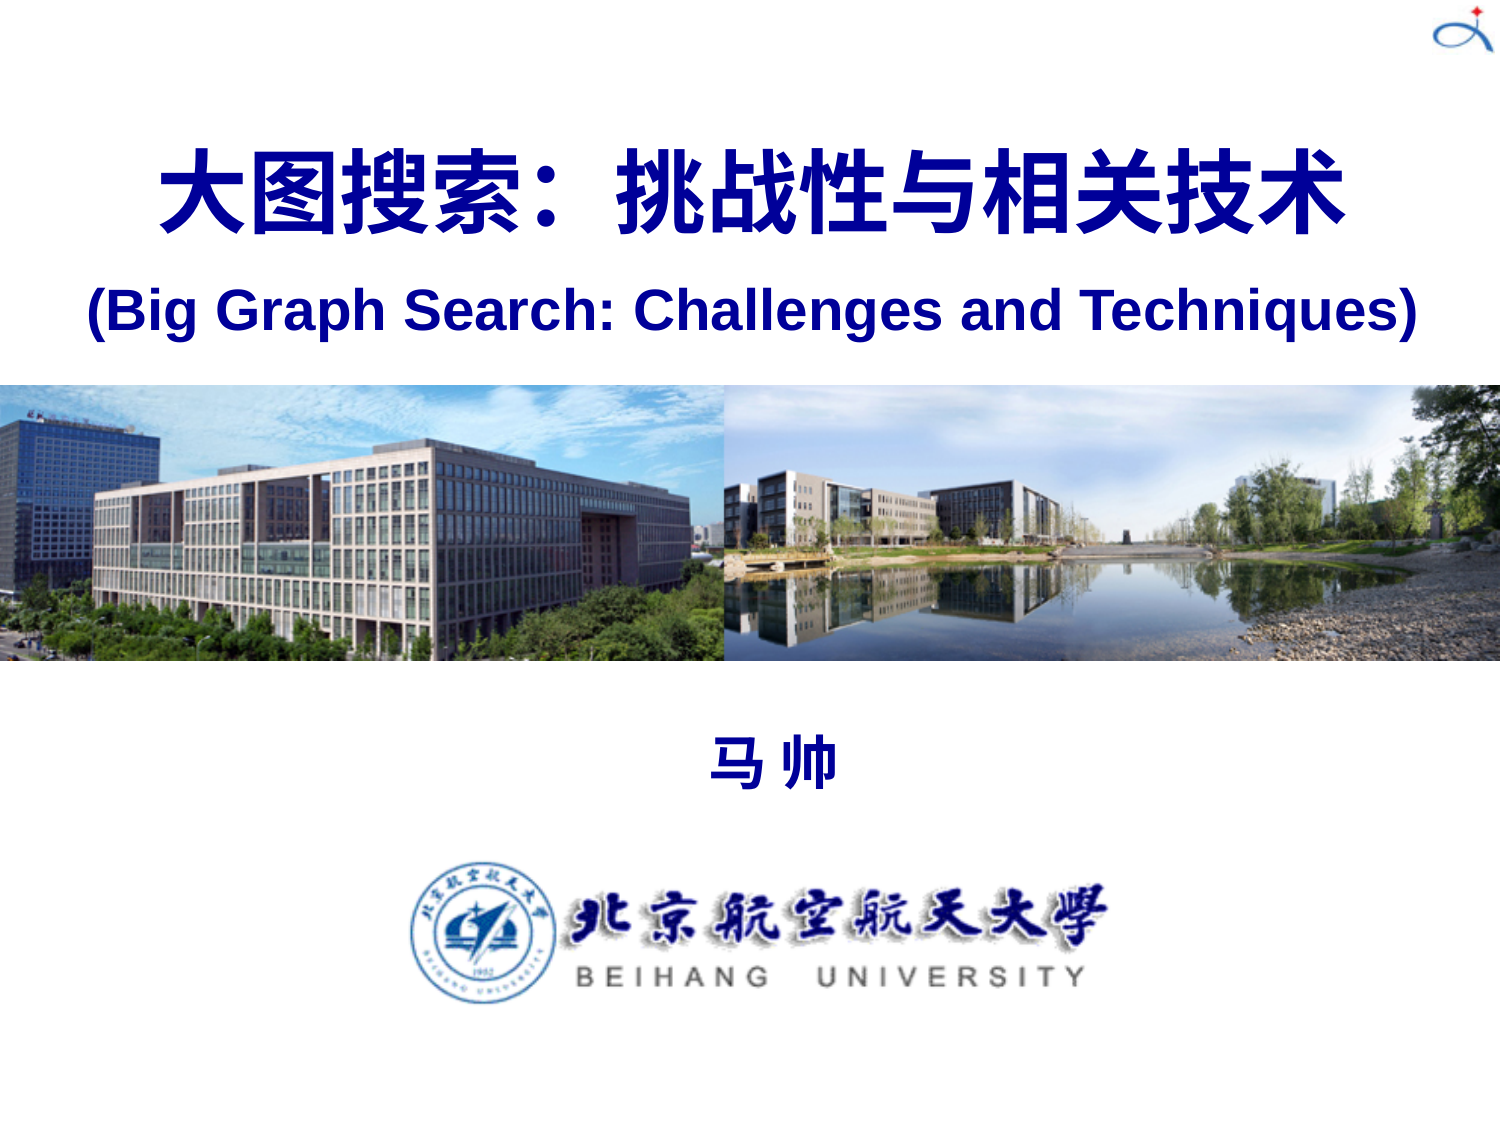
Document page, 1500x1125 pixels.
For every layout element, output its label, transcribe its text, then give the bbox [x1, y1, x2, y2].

text_box 马 帅 [88, 718, 1459, 1012]
picture [407, 857, 1134, 1008]
text_box 大图搜索：挑战性与相关技术 (Big Graph Search: Challenges and Techniques) [17, 66, 1489, 367]
picture [1432, 5, 1495, 55]
picture [0, 385, 1500, 661]
